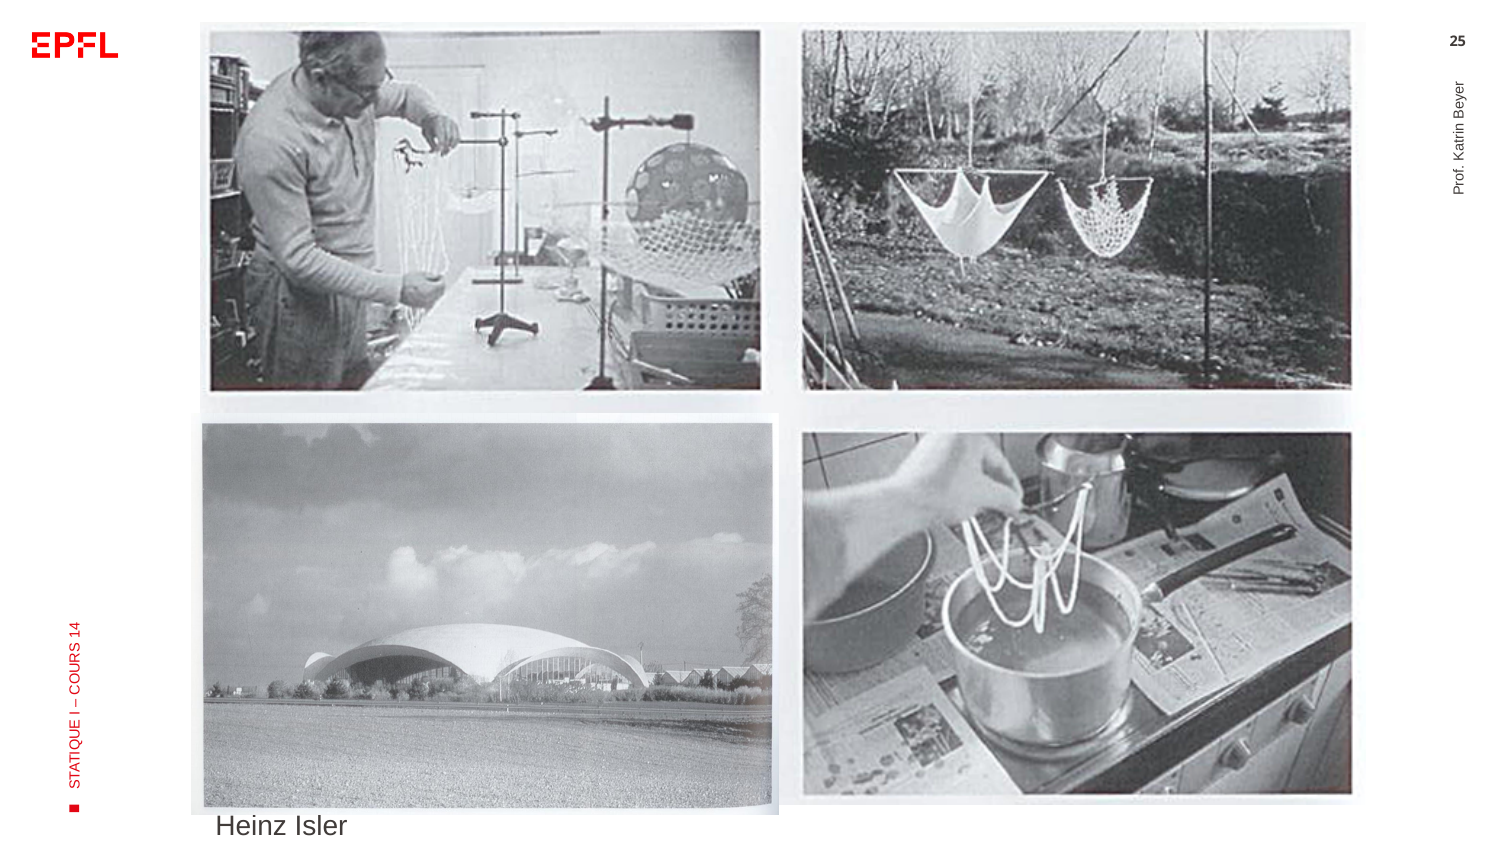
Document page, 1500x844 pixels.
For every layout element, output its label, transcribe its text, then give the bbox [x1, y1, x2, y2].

slide_number 25 [1415, 32, 1500, 59]
text_box Heinz Isler [200, 815, 700, 844]
slide_number STATIQUE I – COURS 14 [0, 256, 149, 805]
footer Prof. Katrin Beyer [1415, 59, 1500, 641]
picture [21, 21, 129, 69]
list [200, 22, 1366, 805]
picture [191, 413, 779, 815]
